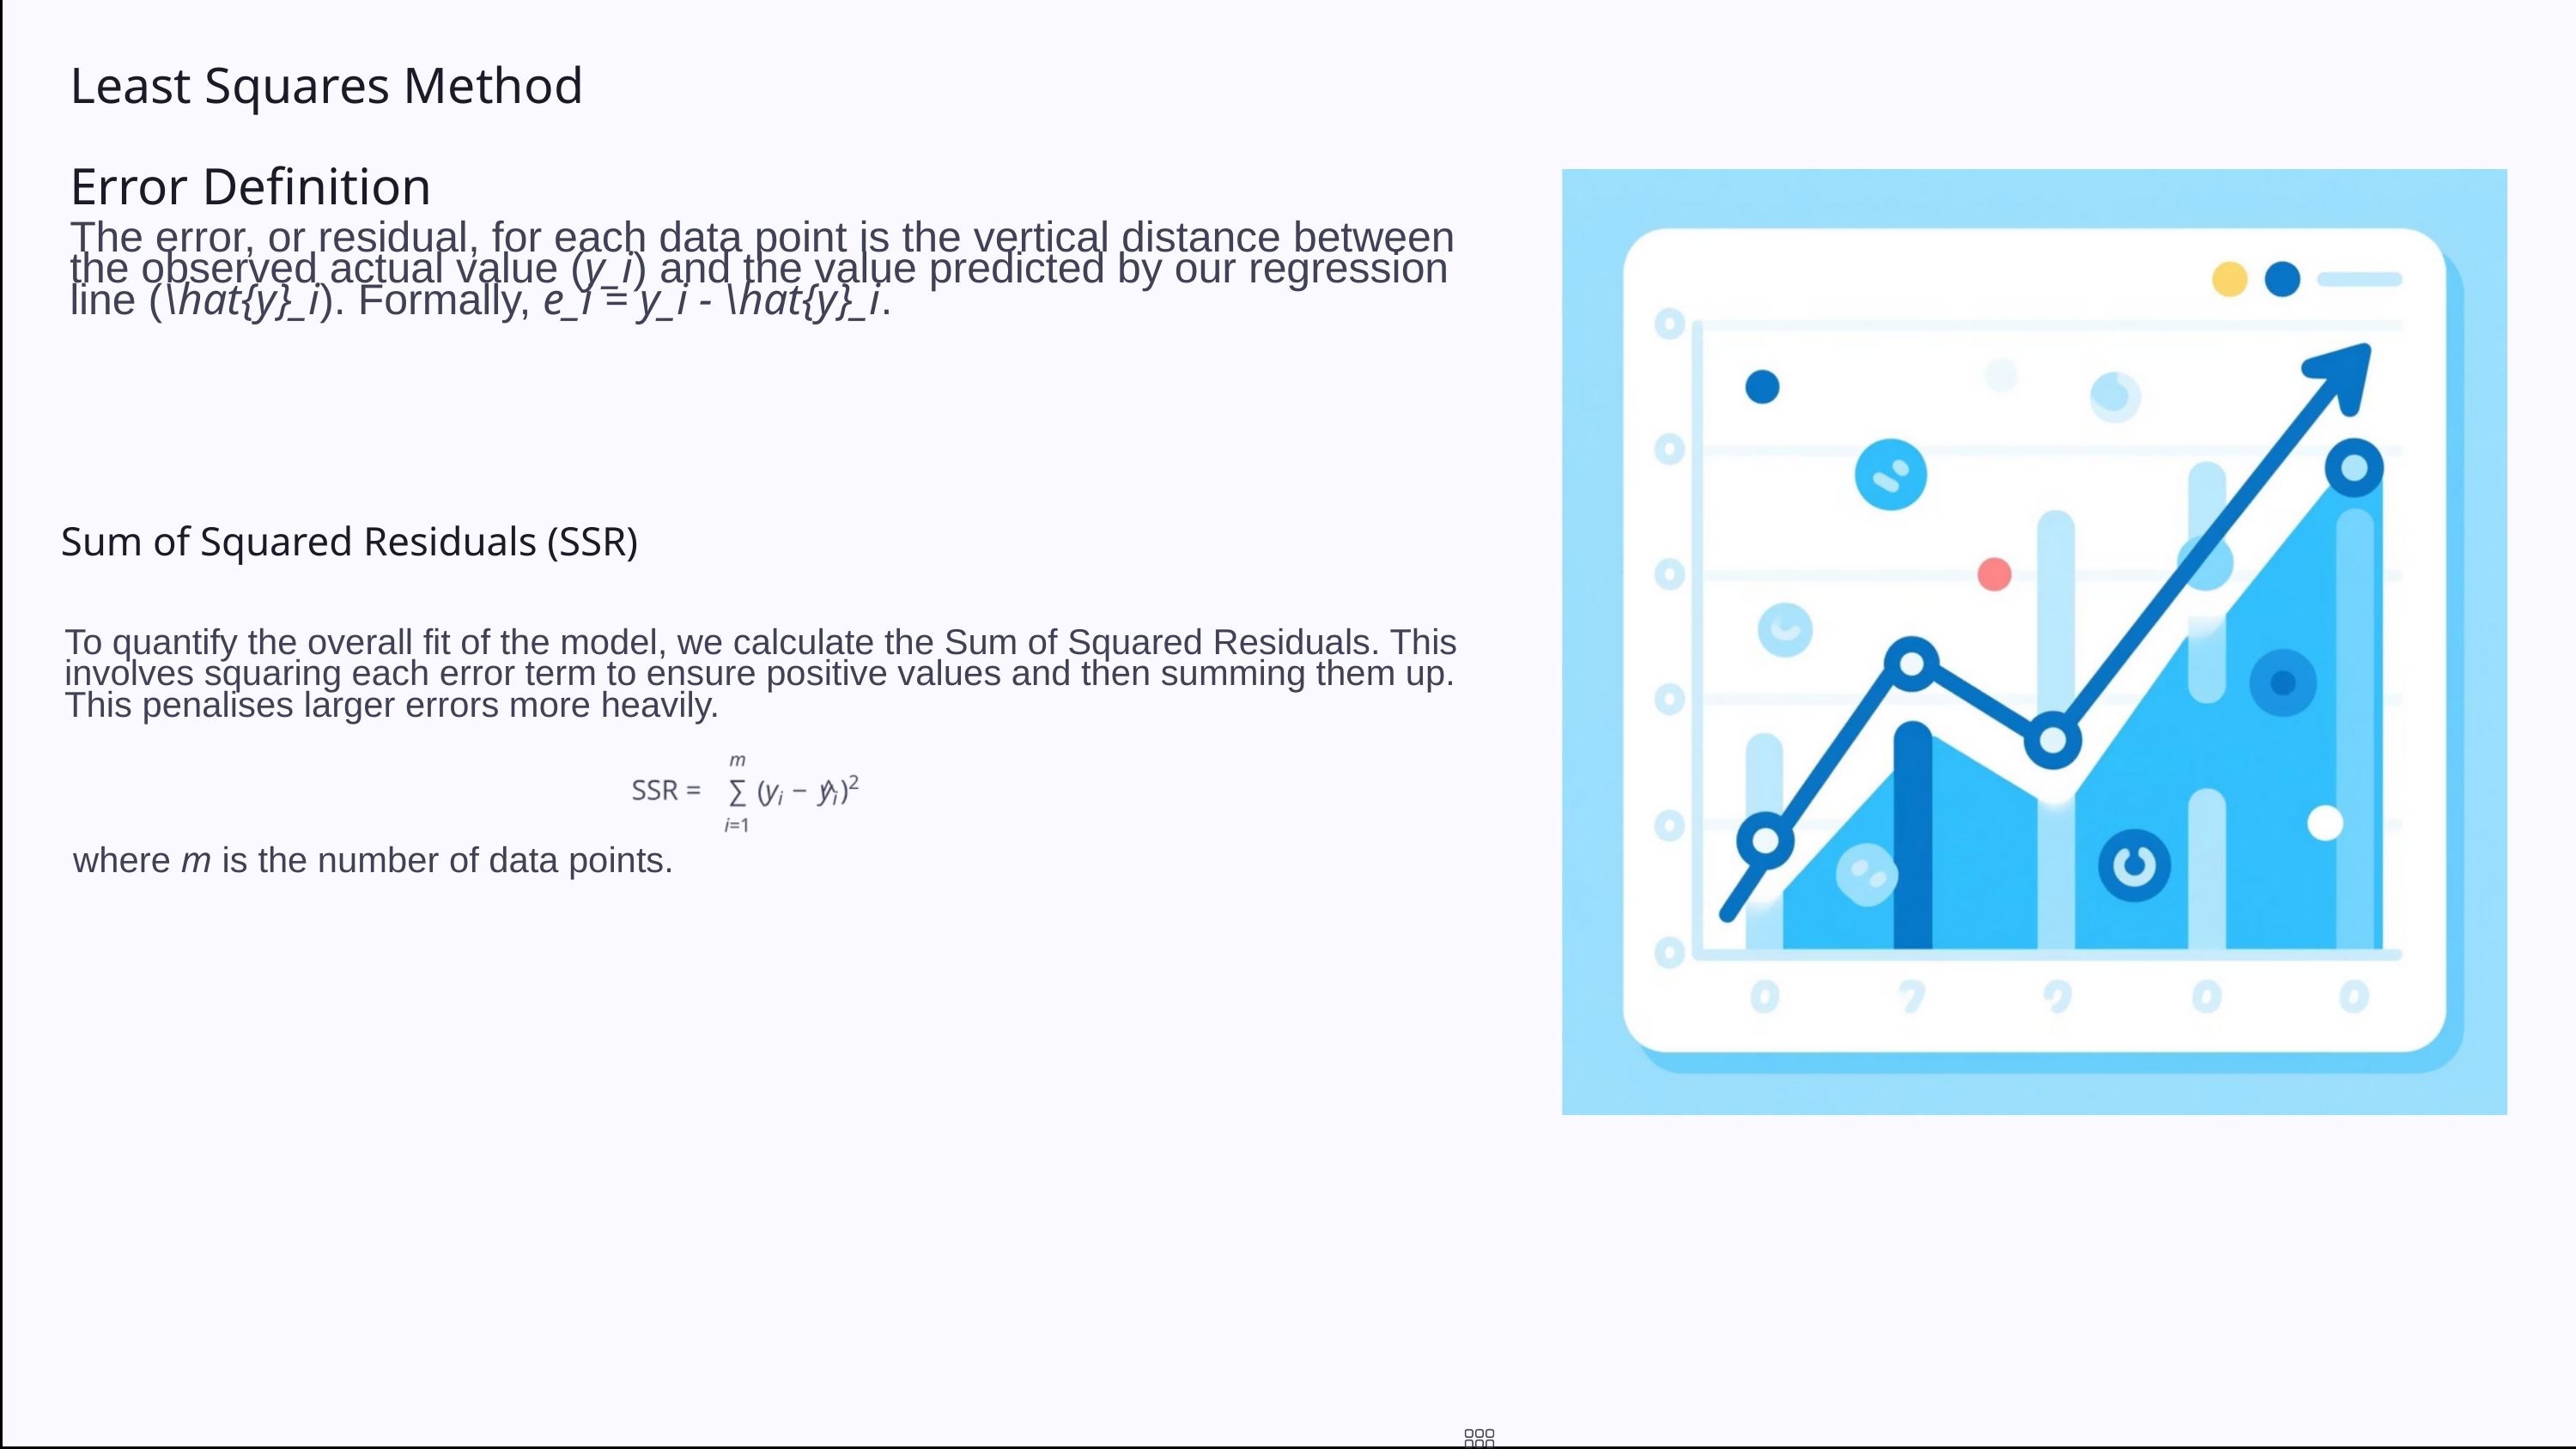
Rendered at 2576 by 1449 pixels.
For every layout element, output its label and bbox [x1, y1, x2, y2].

text_box [1562, 169, 2508, 1115]
text_box [1, 0, 2576, 1448]
text_box [22, 755, 1466, 836]
